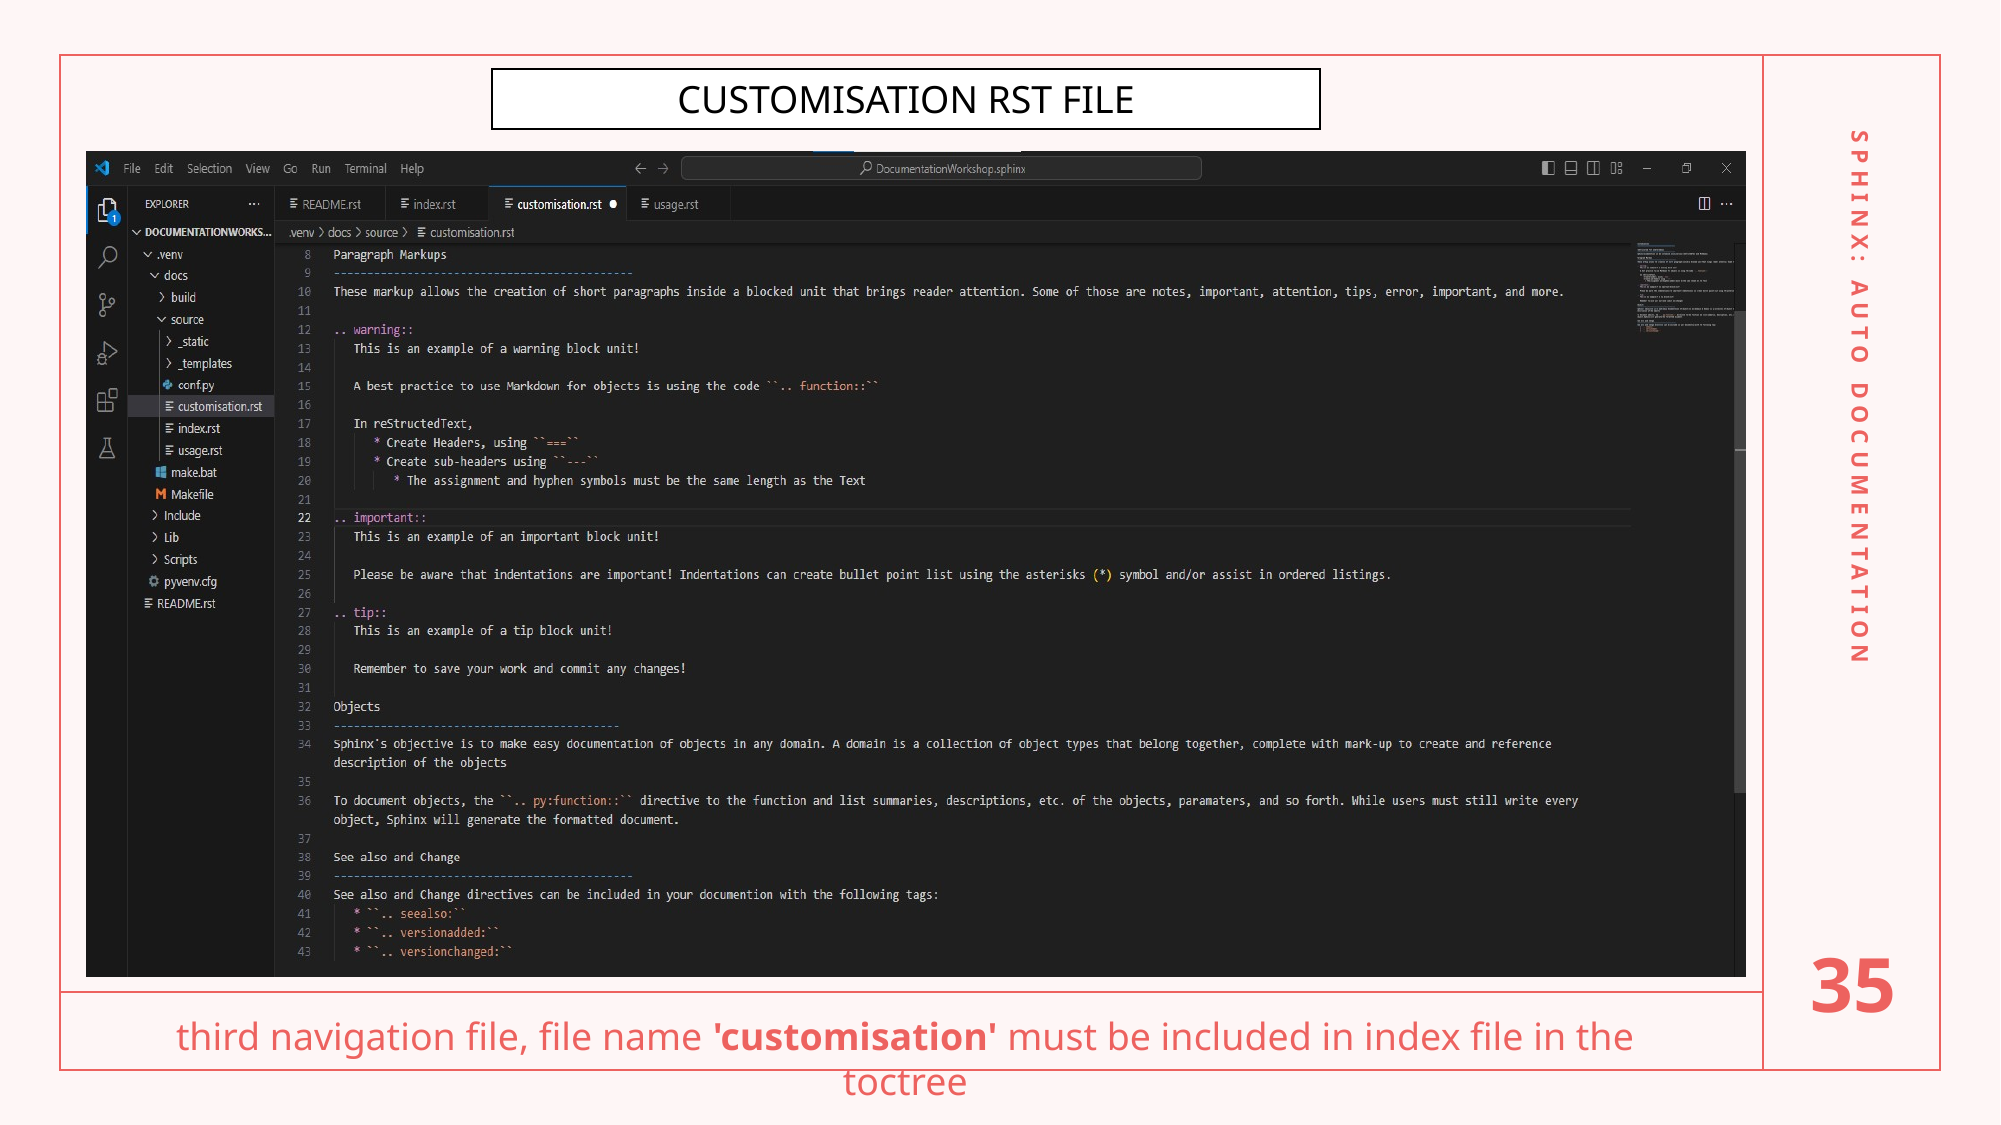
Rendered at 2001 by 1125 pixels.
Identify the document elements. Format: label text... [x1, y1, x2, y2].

slide_number 35 [1775, 930, 1932, 1055]
text_box CUSTOMISATION RST FILE [491, 68, 1321, 130]
picture [86, 151, 1746, 977]
text_box third navigation file, file name 'customisation' must be included in index file in the toctree​ [111, 1005, 1700, 1111]
footer SPHINX: AUTO DOCUMENTATION [1822, 115, 1883, 791]
